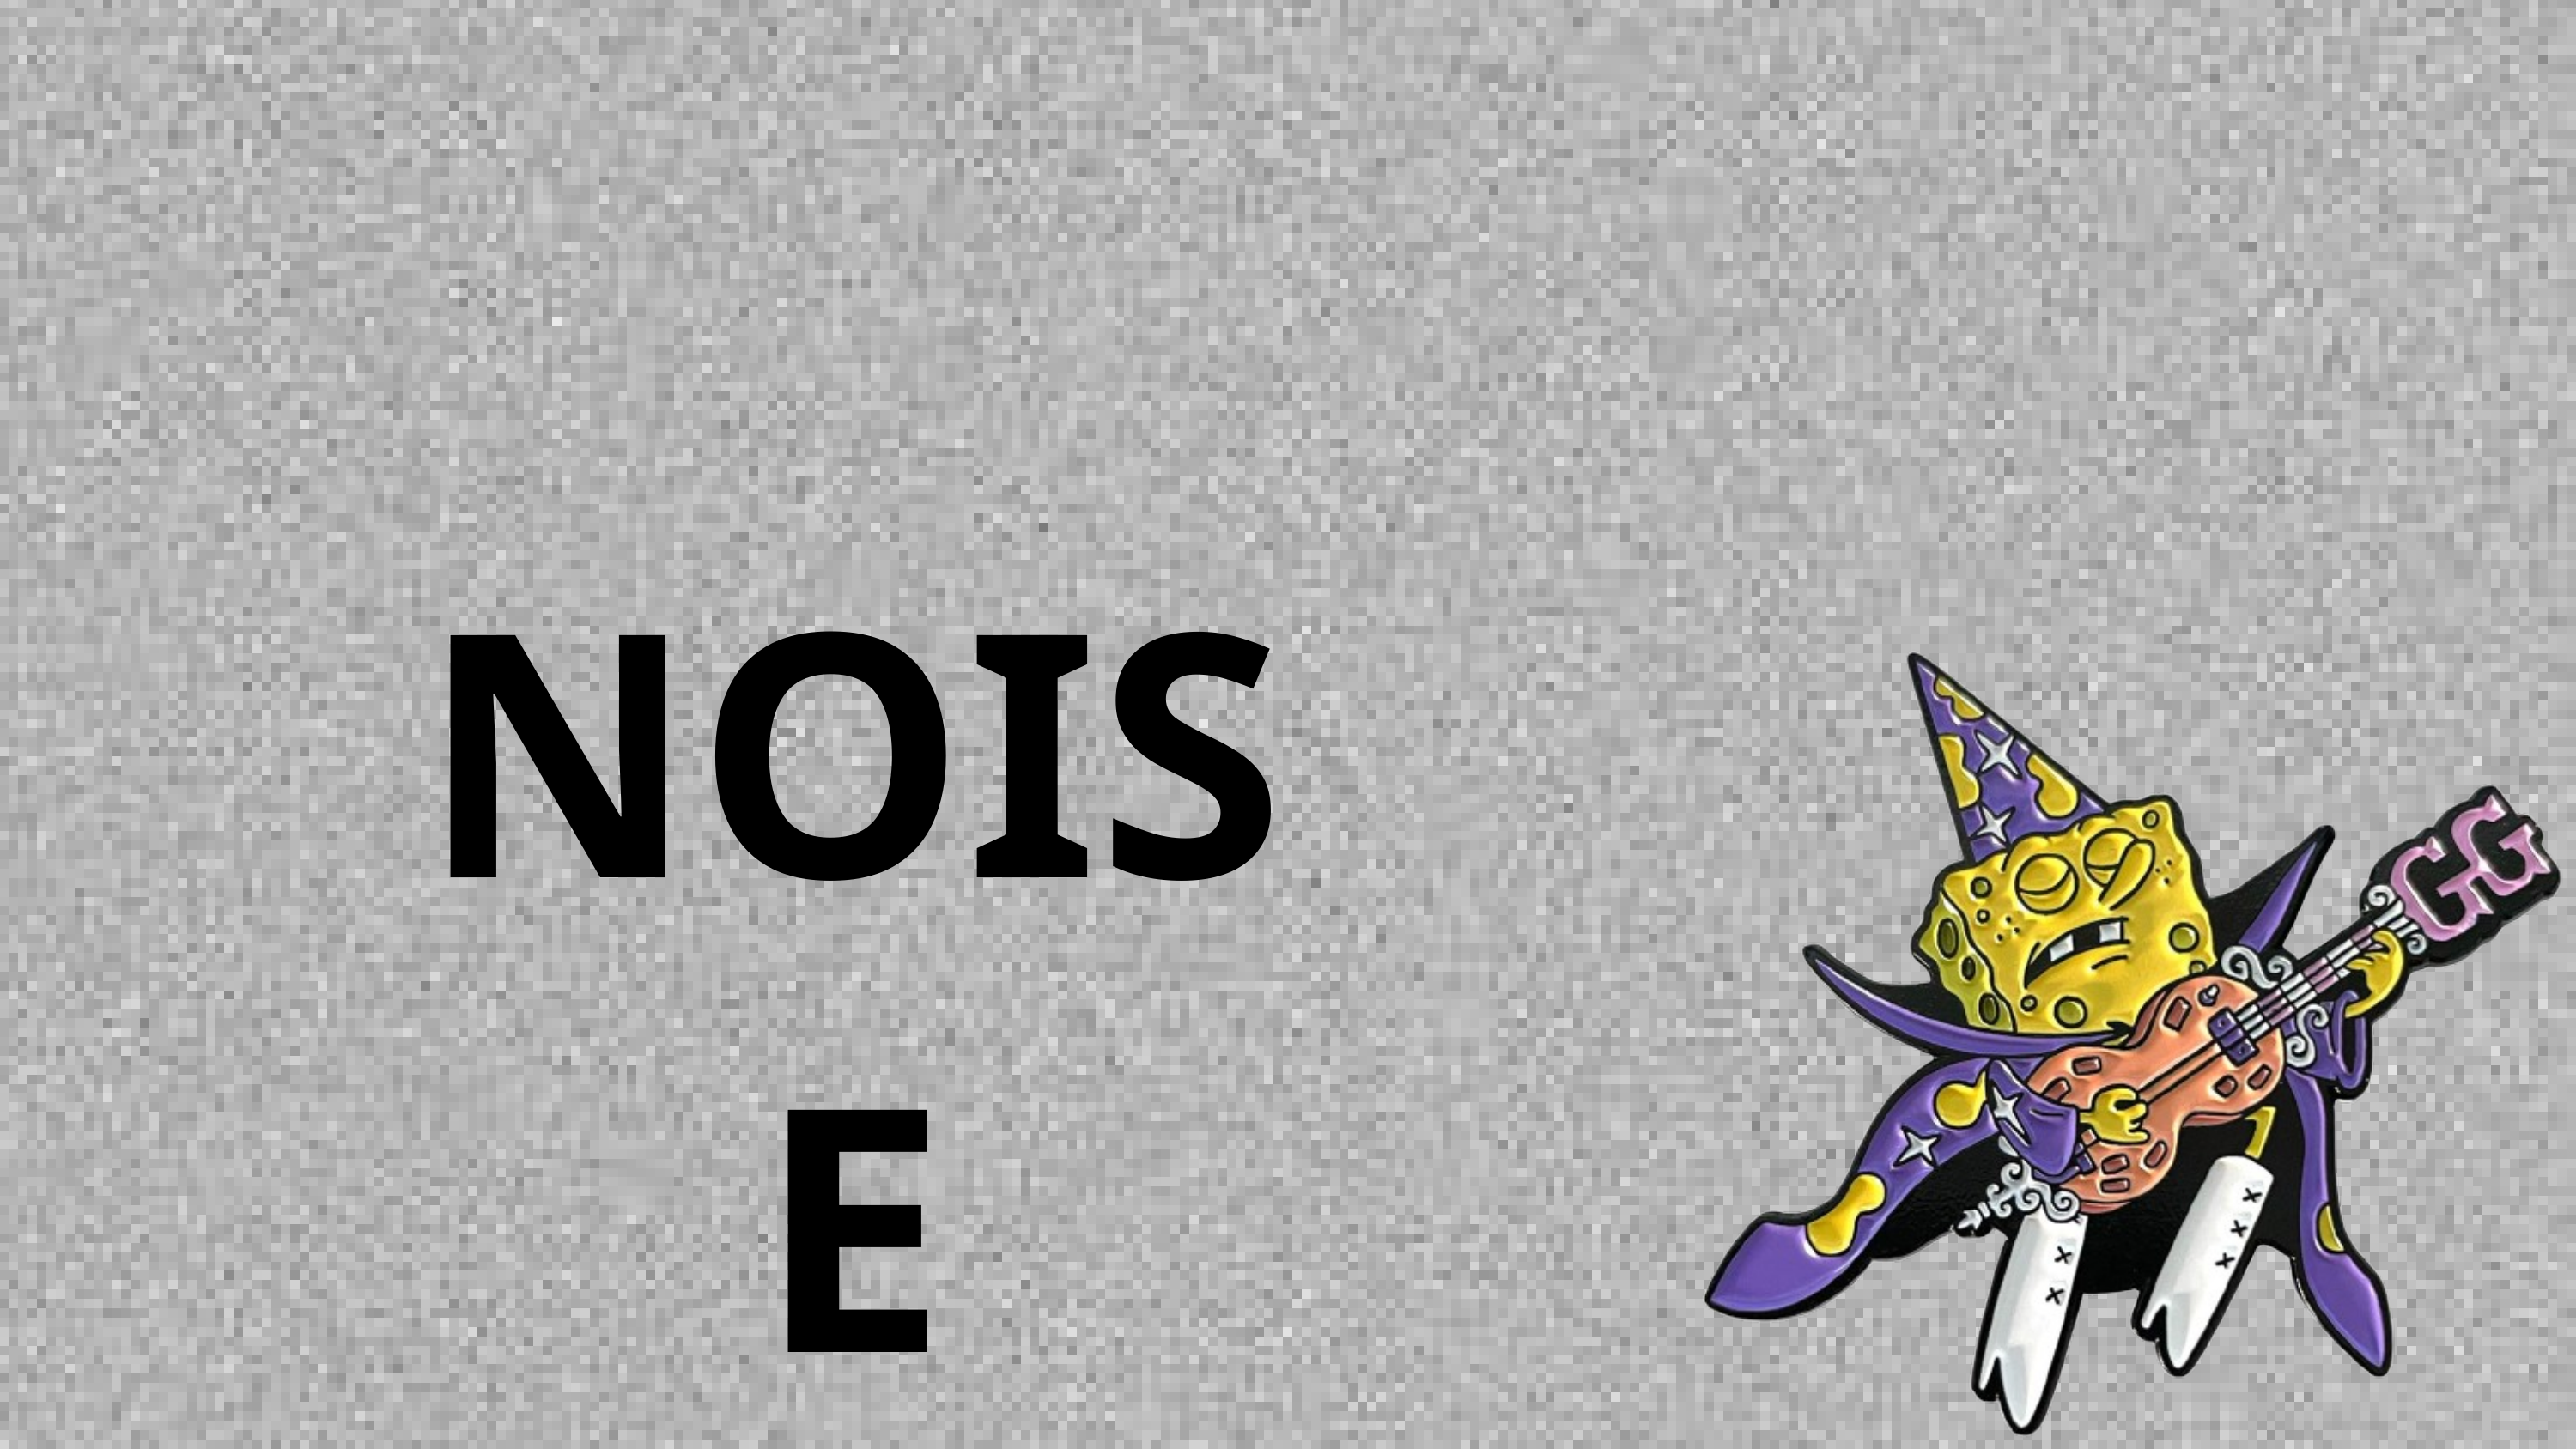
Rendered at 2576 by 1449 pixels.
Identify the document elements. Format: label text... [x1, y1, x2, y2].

text_box [0, 0, 2576, 1449]
text_box [1698, 646, 2576, 1449]
text_box NOISE [335, 470, 1370, 1421]
